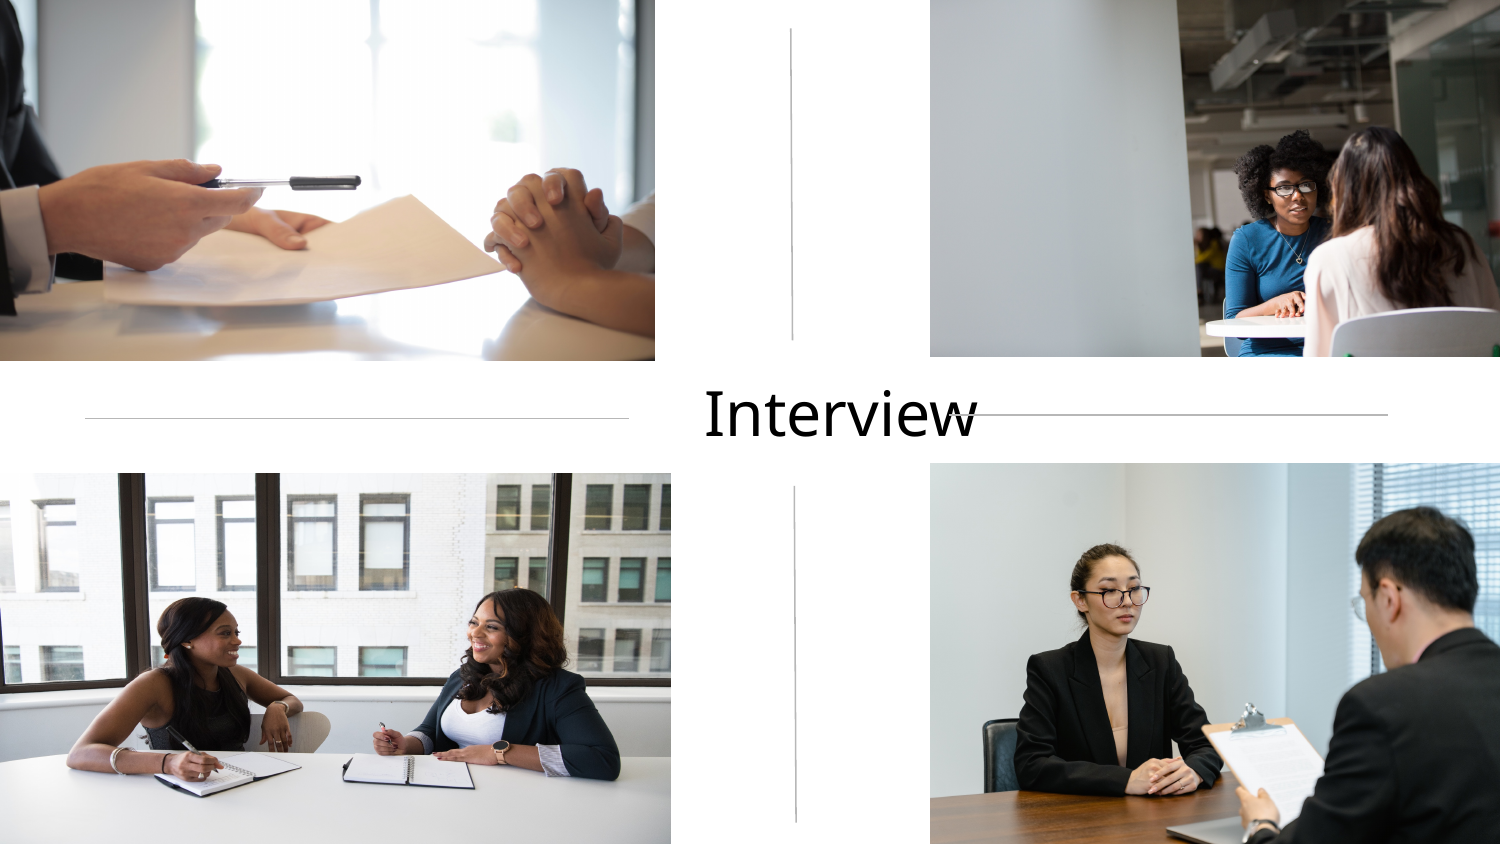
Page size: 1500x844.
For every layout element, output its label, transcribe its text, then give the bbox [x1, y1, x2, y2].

picture [930, 463, 1500, 844]
picture [0, 473, 671, 844]
title Interview [689, 340, 1150, 464]
picture [0, 0, 655, 362]
picture [930, 0, 1500, 357]
